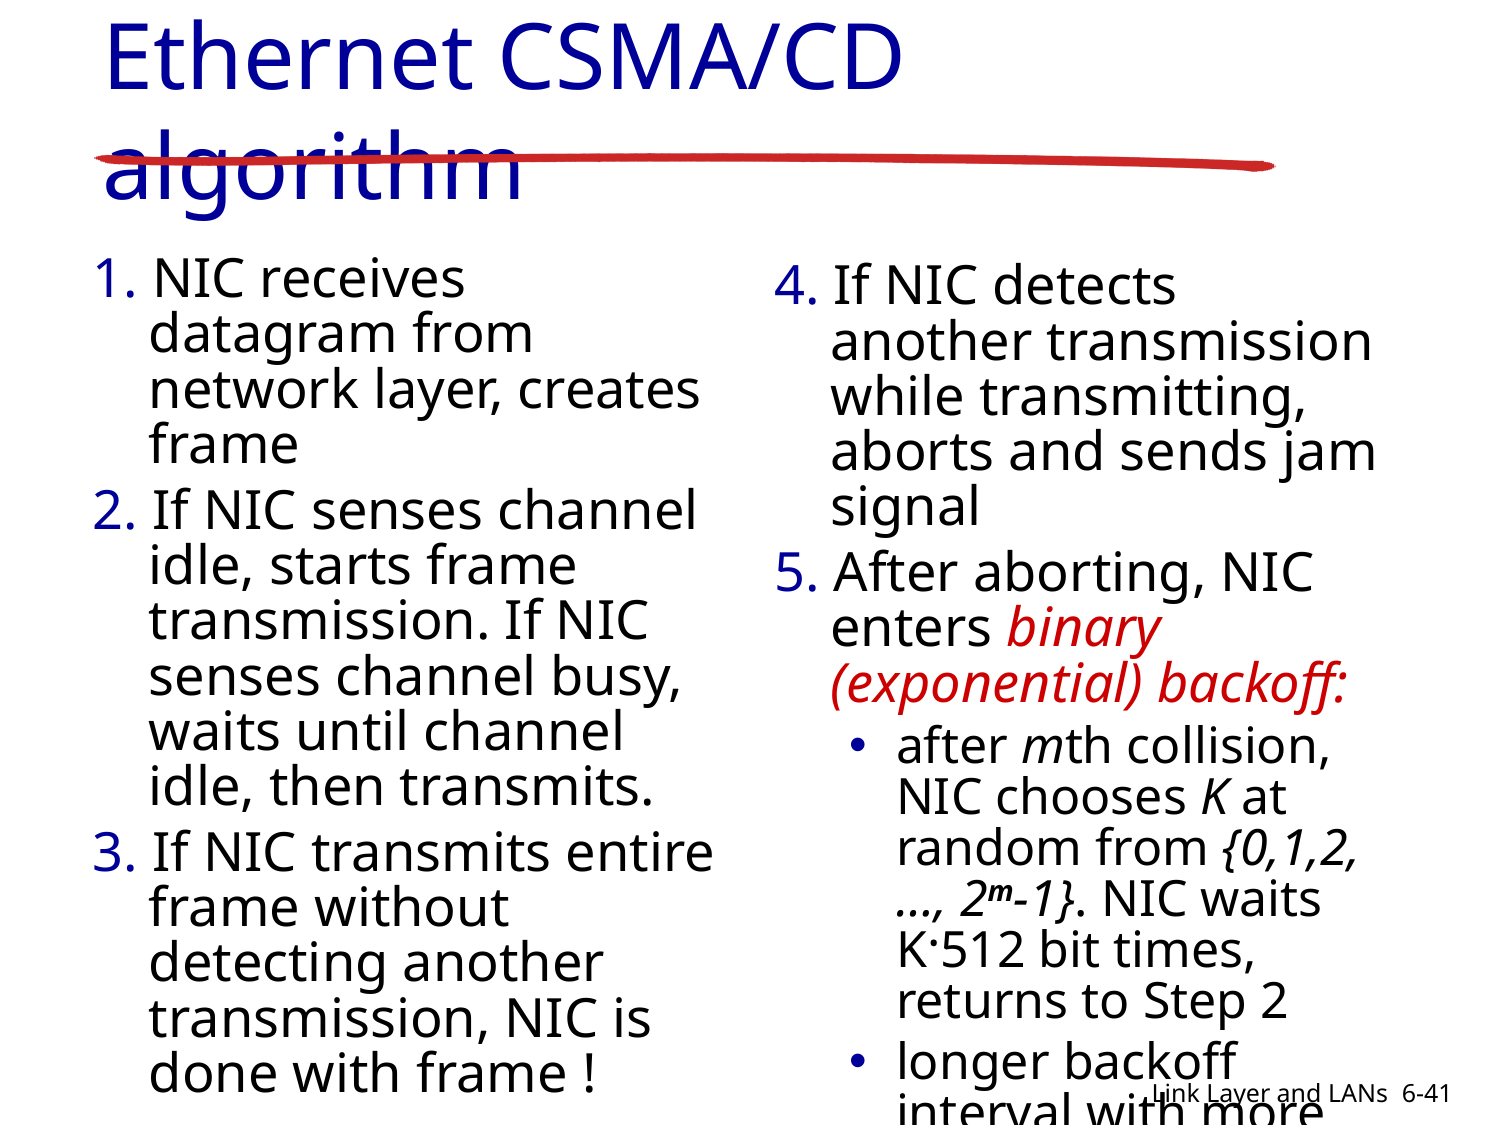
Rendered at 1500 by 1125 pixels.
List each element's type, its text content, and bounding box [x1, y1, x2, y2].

footer Link Layer and LANs [1045, 1069, 1404, 1110]
list 4. If NIC detects another transmission while transmitting, aborts and sends jam signal 5. After aborting, NIC enters binary (exponential) backoff: after mth collision, NIC chooses K at random from {0,1,2, …, 2m-1}. NIC waits K·512 bit times, returns to Step 2 longer backoff interval with more collisions [759, 253, 1410, 1016]
title Ethernet CSMA/CD algorithm [87, 13, 1363, 202]
list 1. NIC receives datagram from network layer, creates frame 2. If NIC senses channel idle, starts frame transmission. If NIC senses channel busy, waits until channel idle, then transmits. 3. If NIC transmits entire frame without detecting another transmission, NIC is done with frame ! [77, 246, 741, 1009]
picture [88, 148, 1289, 178]
slide_number 6-41 [1387, 1069, 1478, 1115]
